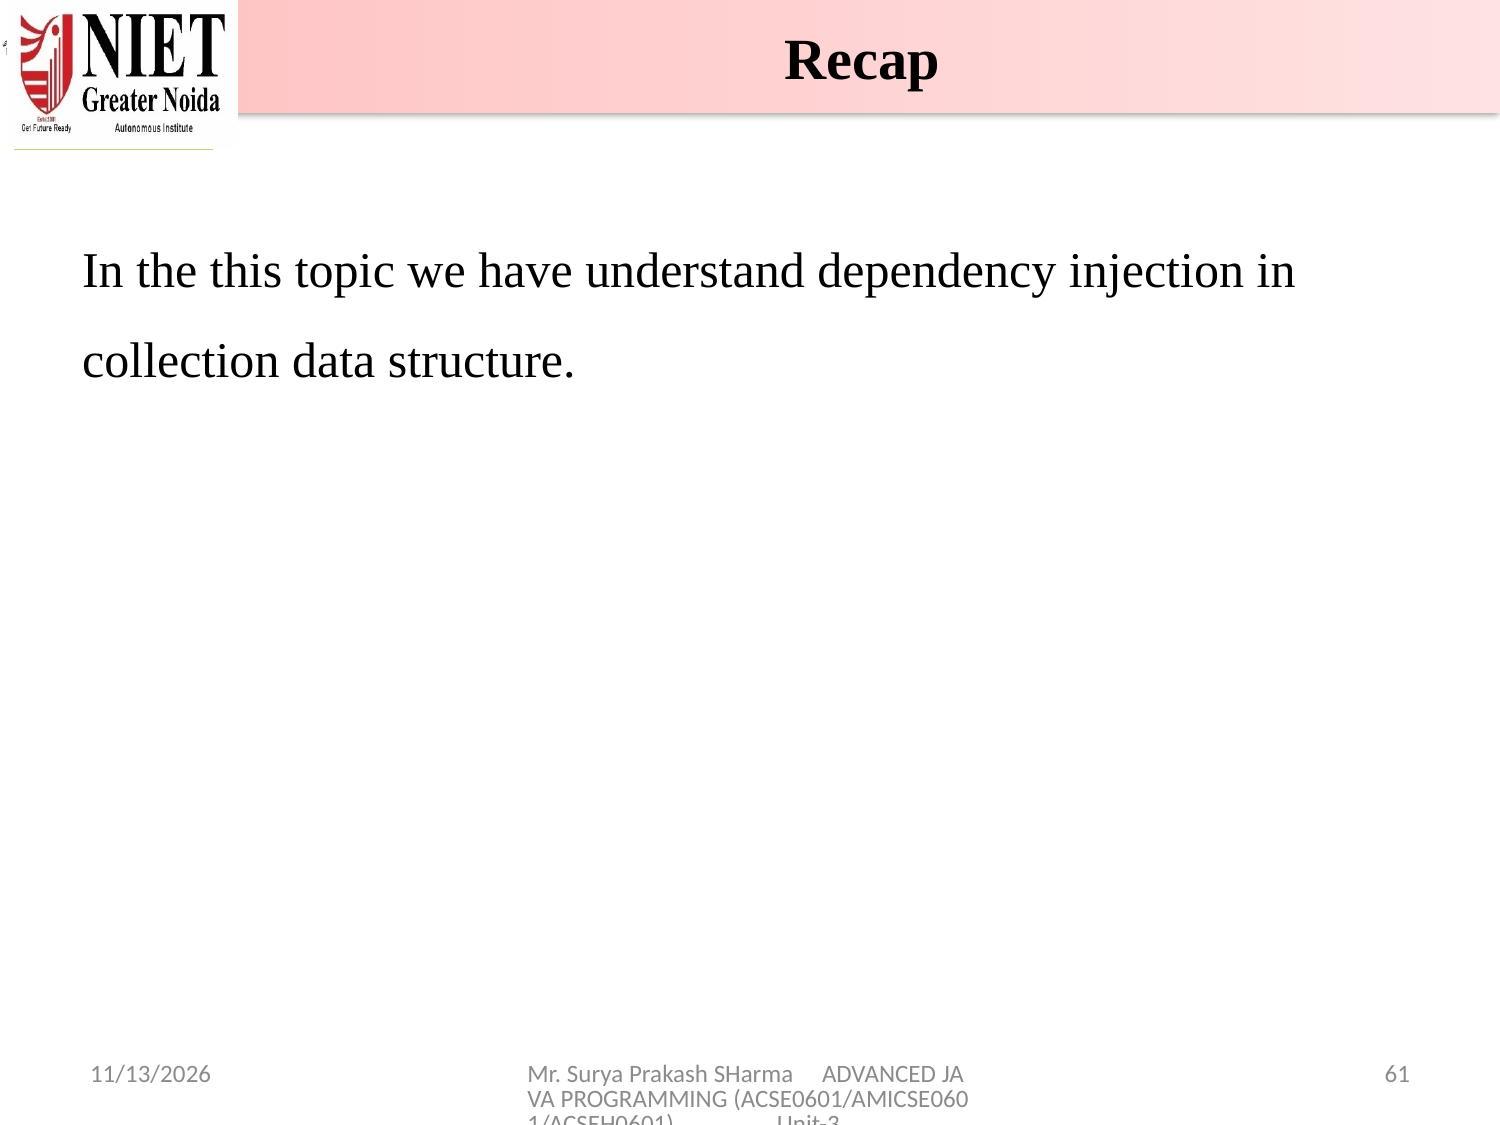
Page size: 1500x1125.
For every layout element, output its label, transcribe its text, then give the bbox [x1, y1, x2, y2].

list In the this topic we have understand dependency injection in collection data structure. [67, 200, 1418, 1005]
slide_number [75, 1042, 425, 1103]
text_box Recap [239, 0, 1500, 113]
footer Mr. Surya Prakash SHarma ADVANCED JAVA PROGRAMMING (ACSE0601/AMICSE0601/ACSEH0601) Unit-3 [512, 1042, 988, 1103]
picture [2, 0, 238, 150]
slide_number 61 [1074, 1042, 1425, 1103]
